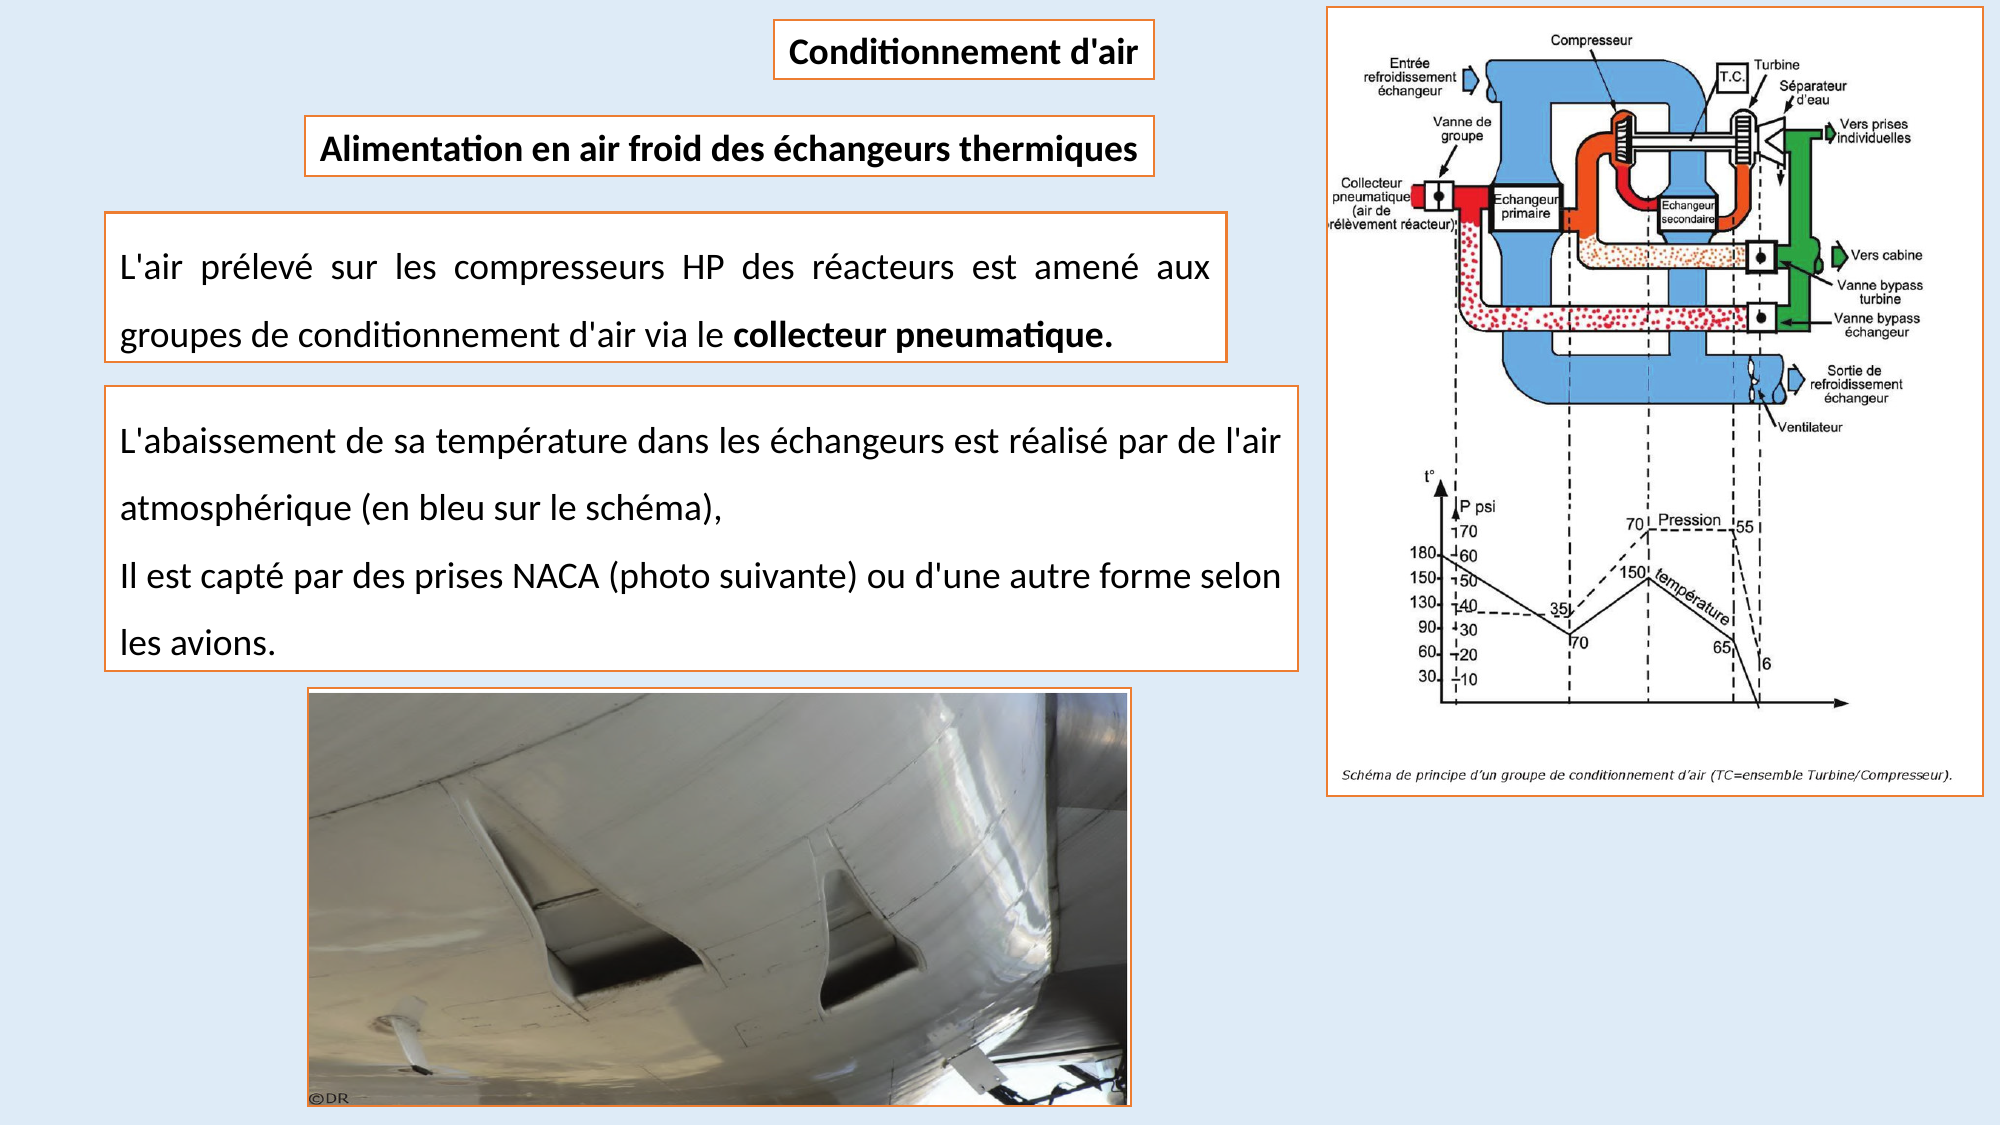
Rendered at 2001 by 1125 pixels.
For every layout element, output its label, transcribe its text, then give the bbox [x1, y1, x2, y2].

text_box L'air prélevé sur les compresseurs HP des réacteurs est amené aux groupes de conditionnement d'air via le collecteur pneumatique. [104, 211, 1228, 363]
text_box Conditionnement d'air [773, 19, 1155, 80]
text_box Alimentation en air froid des échangeurs thermiques [304, 115, 1155, 177]
picture [1328, 8, 1982, 796]
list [308, 689, 1131, 1106]
text_box L'abaissement de sa température dans les échangeurs est réalisé par de l'air atmosphérique (en bleu sur le schéma), Il est capté par des prises NACA (photo suivante) ou d'une autre forme selon les avions. [104, 385, 1299, 672]
